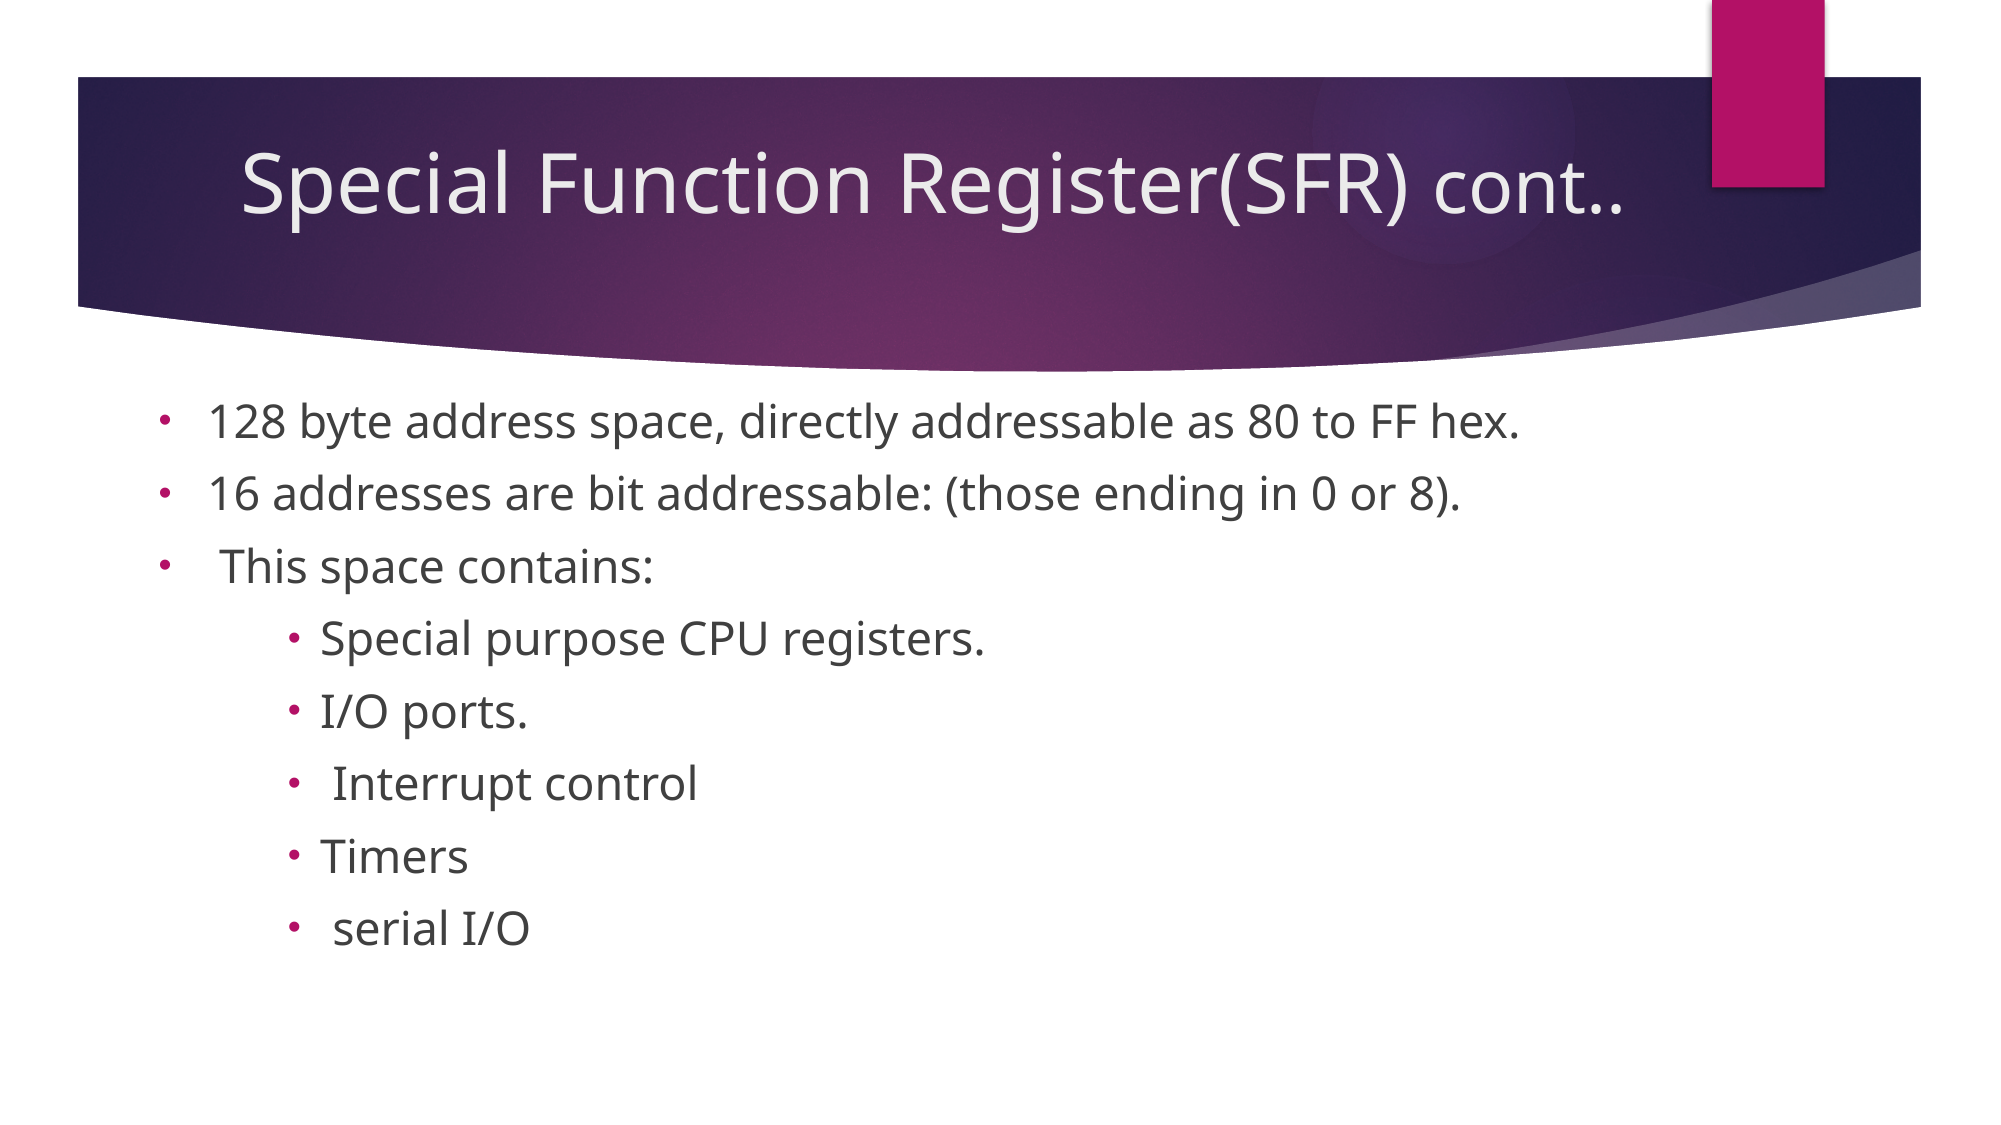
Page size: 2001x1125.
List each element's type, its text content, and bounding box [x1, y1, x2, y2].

list 128 byte address space, directly addressable as 80 to FF hex. 16 addresses are bit addressable: (those ending in 0 or 8). This space contains: Special purpose CPU registers. I/O ports. Interrupt control Timers serial I/O [143, 384, 1800, 963]
title Special Function Register(SFR) cont.. [225, 112, 1800, 249]
